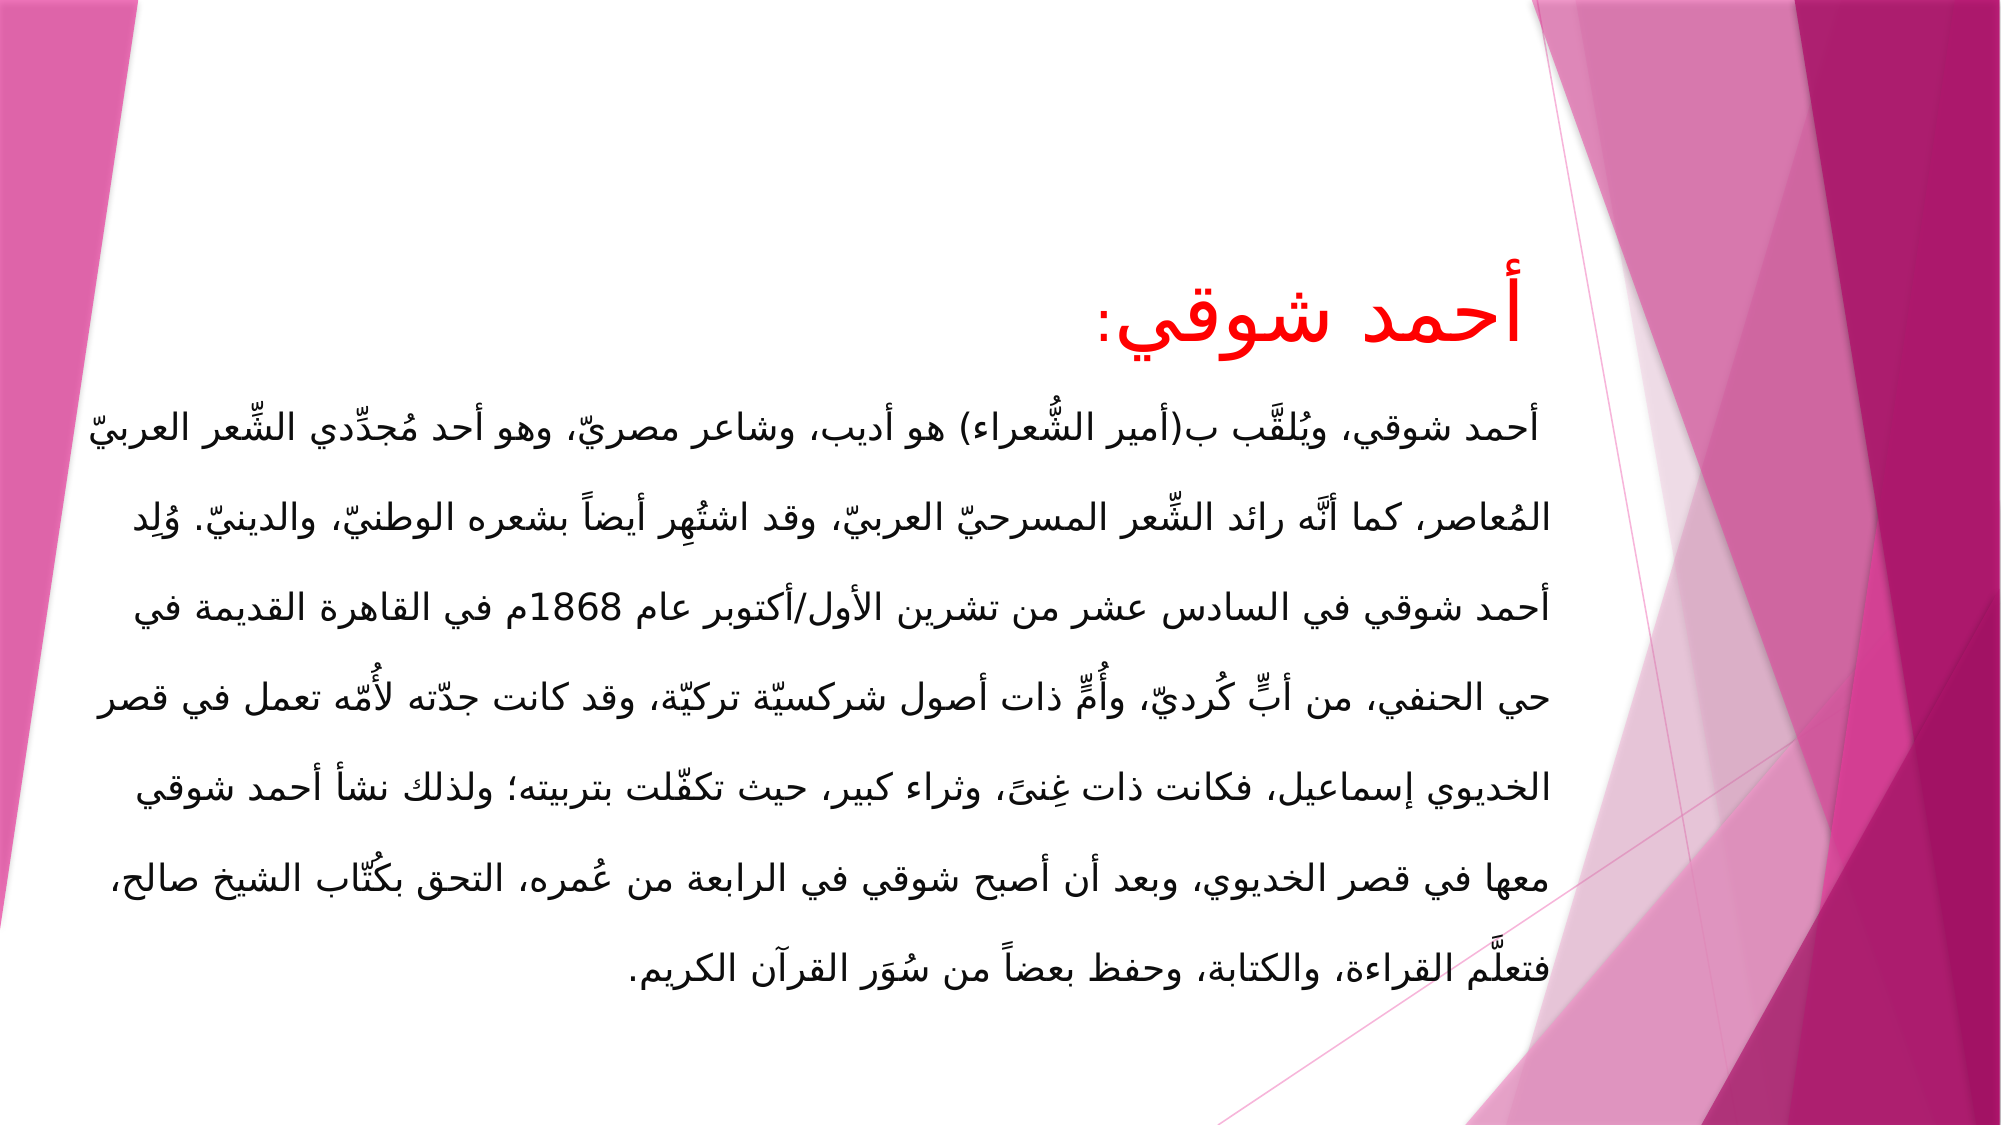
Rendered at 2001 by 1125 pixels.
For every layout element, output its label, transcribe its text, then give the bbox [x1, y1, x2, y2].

title أحمد شوقي: أحمد شوقي، ويُلقَّب ب(أمير الشُّعراء) هو أديب، وشاعر مصريّ، وهو أحد مُجدِّدي الشِّعر العربيّ المُعاصر، كما أنَّه رائد الشِّعر المسرحيّ العربيّ، وقد اشتُهِر أيضاً بشعره الوطنيّ، والدينيّ. وُلِد أحمد شوقي في السادس عشر من تشرين الأول/أكتوبر عام 1868م في القاهرة القديمة في حي الحنفي، من أبٍّ كُرديّ، وأُمٍّ ذات أصول شركسيّة تركيّة، وقد كانت جدّته لأُمّه تعمل في قصر الخديوي إسماعيل، فكانت ذات غِنىً، وثراء كبير، حيث تكفّلت بتربيته؛ ولذلك نشأ أحمد شوقي معها في قصر الخديوي، وبعد أن أصبح شوقي في الرابعة من عُمره، التحق بكُتّاب الشيخ صالح، فتعلَّم القراءة، والكتابة، وحفظ بعضاً من سُوَر القرآن الكريم. [56, 142, 1567, 1042]
